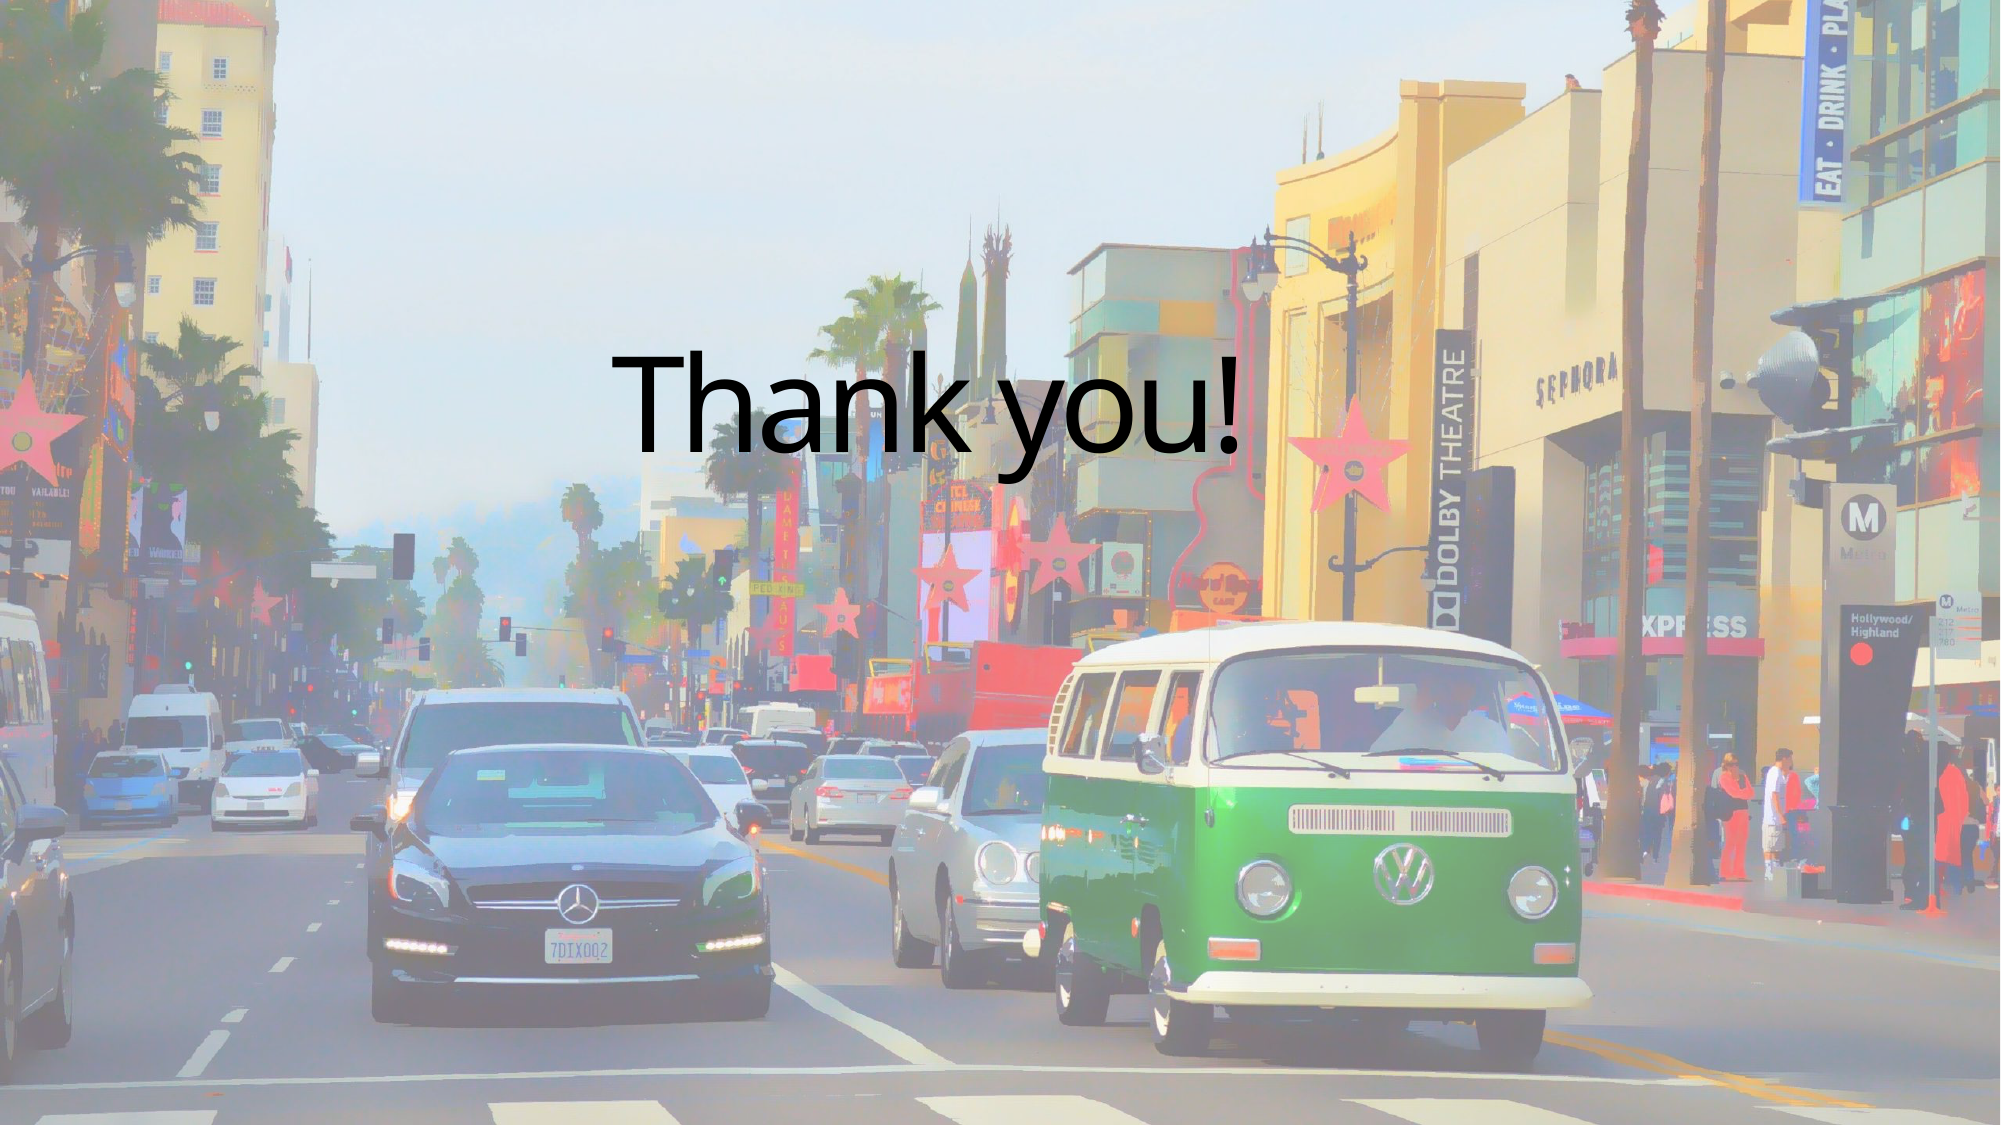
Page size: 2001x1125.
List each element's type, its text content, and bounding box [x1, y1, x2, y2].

text_box Thank you! [604, 348, 1255, 484]
picture [0, 0, 2001, 1125]
